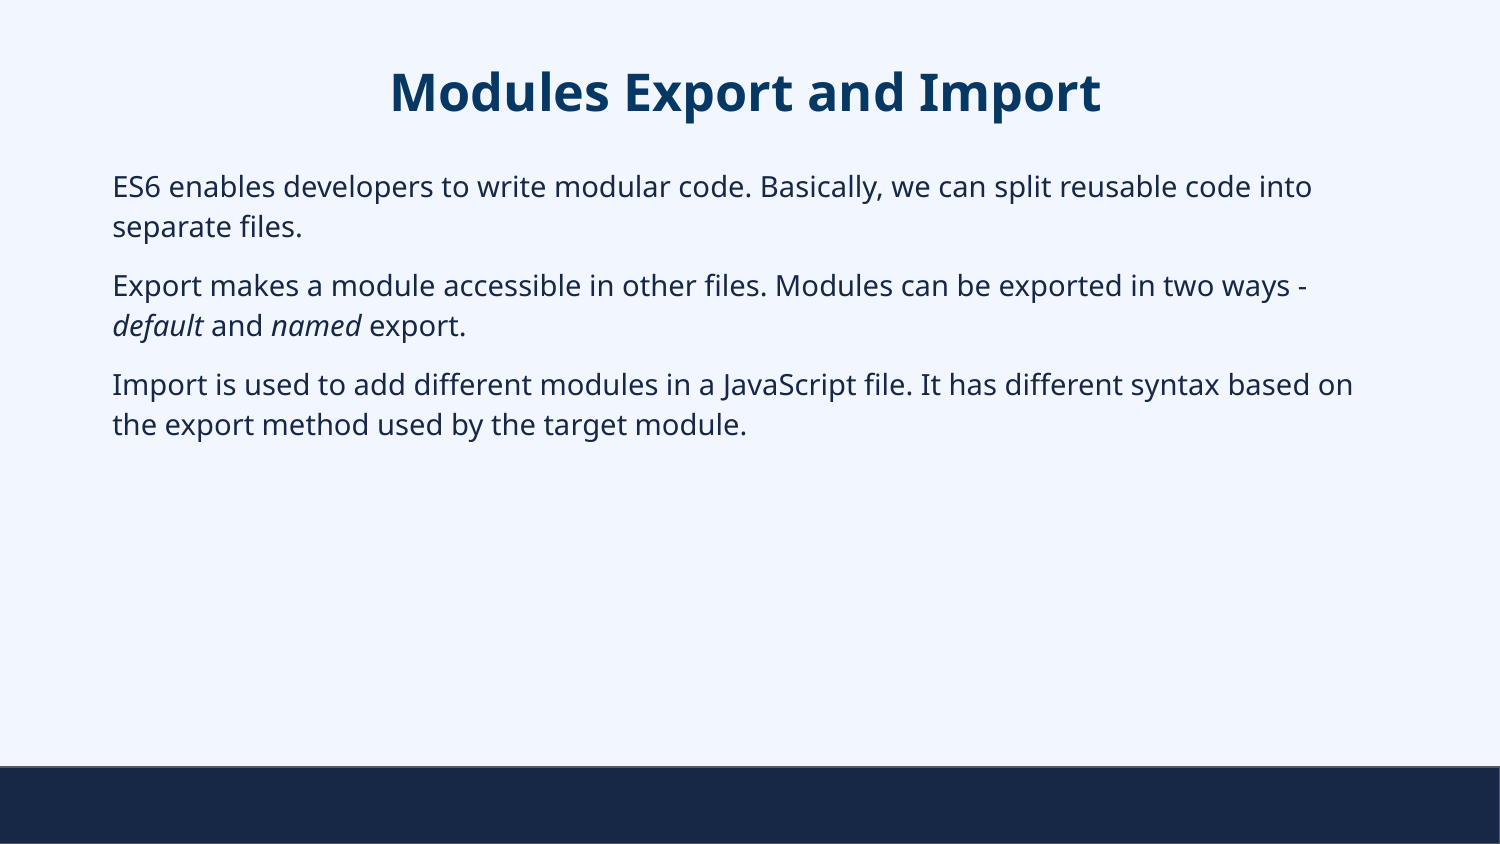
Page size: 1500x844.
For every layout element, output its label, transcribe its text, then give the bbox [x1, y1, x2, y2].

text_box ES6 enables developers to write modular code. Basically, we can split reusable code into separate files. Export makes a module accessible in other files. Modules can be exported in two ways - default and named export. Import is used to add different modules in a JavaScript file. It has different syntax based on the export method used by the target module. [97, 147, 1397, 711]
text_box [0, 767, 1500, 844]
title Modules Export and Import [29, 35, 1462, 148]
